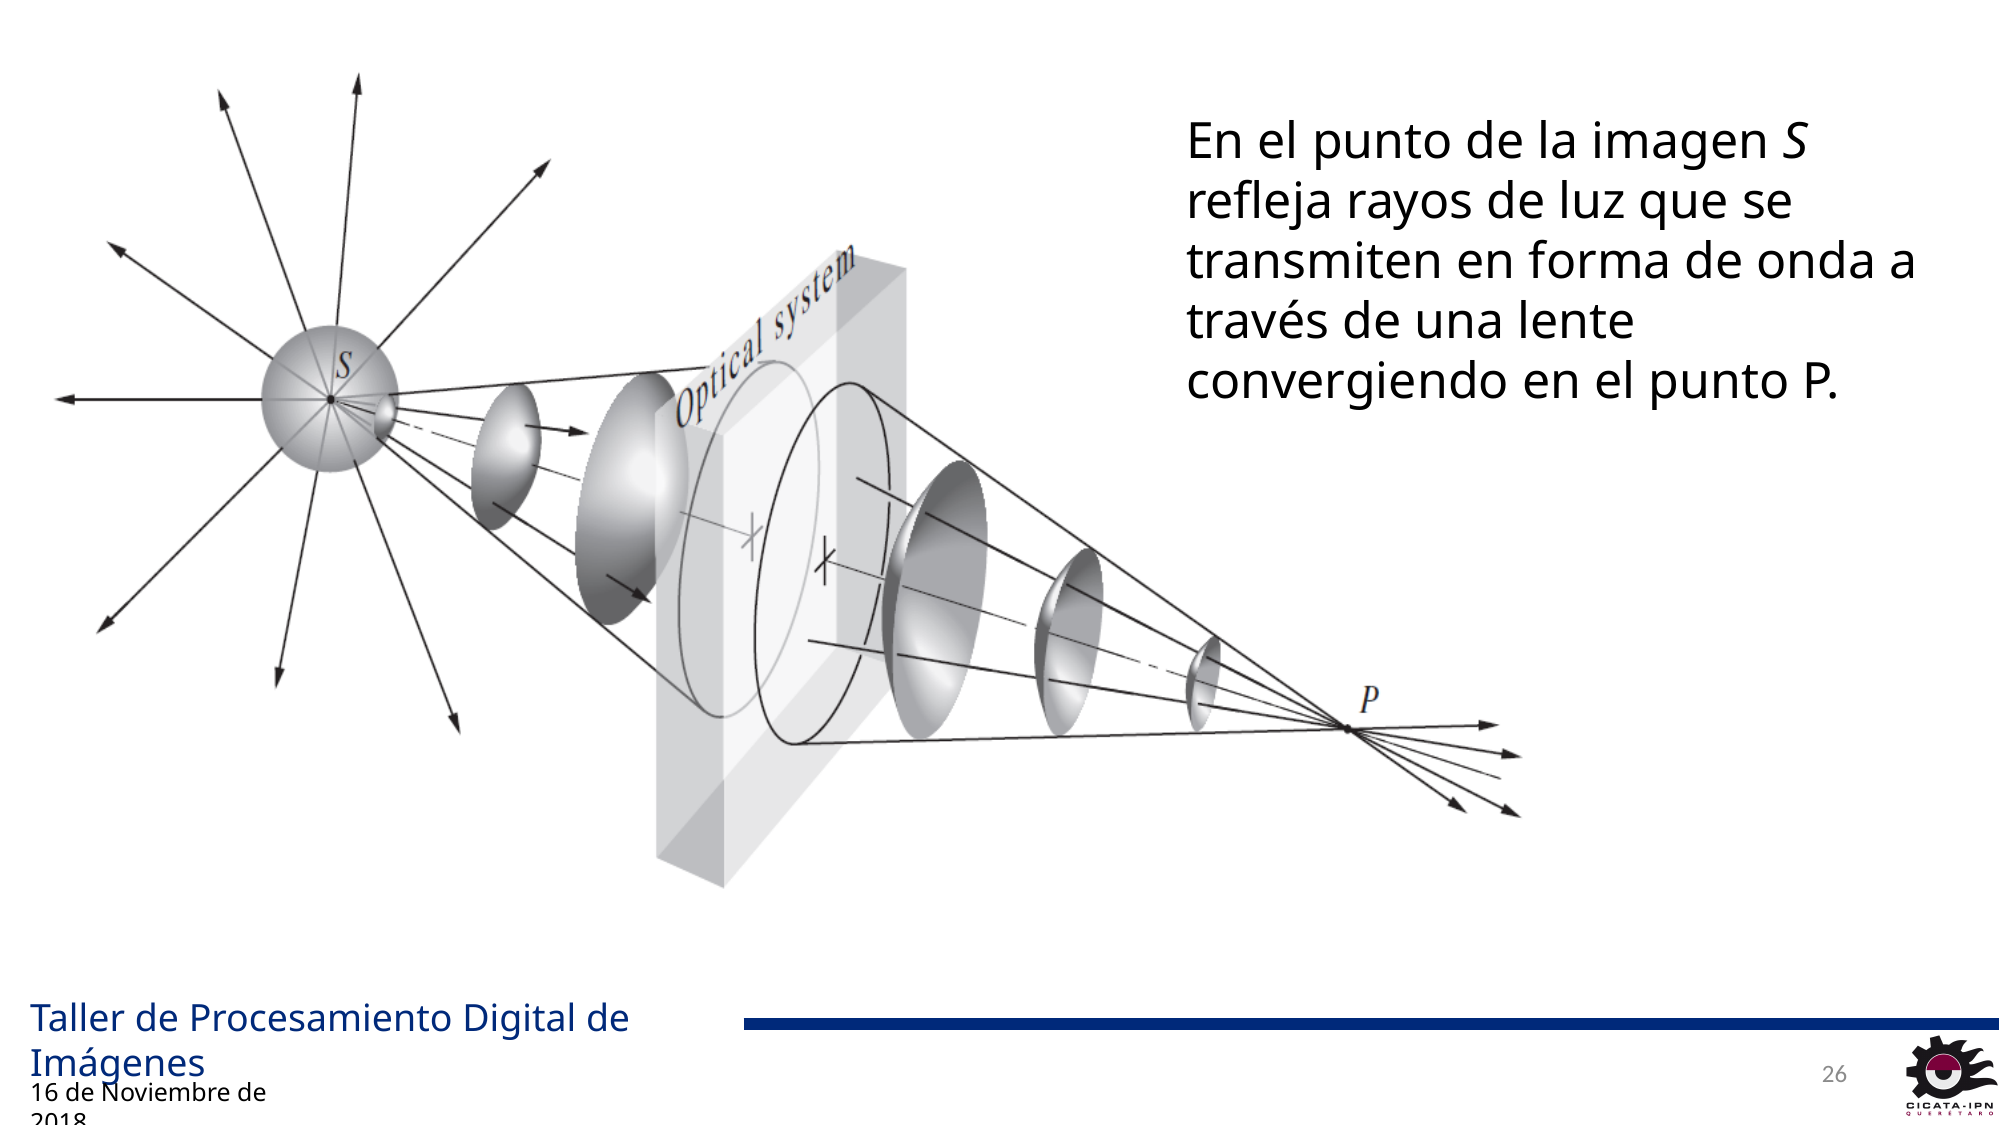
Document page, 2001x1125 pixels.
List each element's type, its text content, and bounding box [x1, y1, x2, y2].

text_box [0, 40, 1548, 916]
text_box Taller de Procesamiento Digital de Imágenes [15, 986, 802, 1092]
text_box 16 de Noviembre de 2018 [15, 1069, 342, 1125]
text_box En el punto de la imagen S refleja rayos de luz que se transmiten en forma de onda a través de una lente convergiendo en el punto P. [1548, 100, 1952, 416]
picture [1905, 1034, 1999, 1117]
slide_number 26 [1412, 1042, 1863, 1103]
